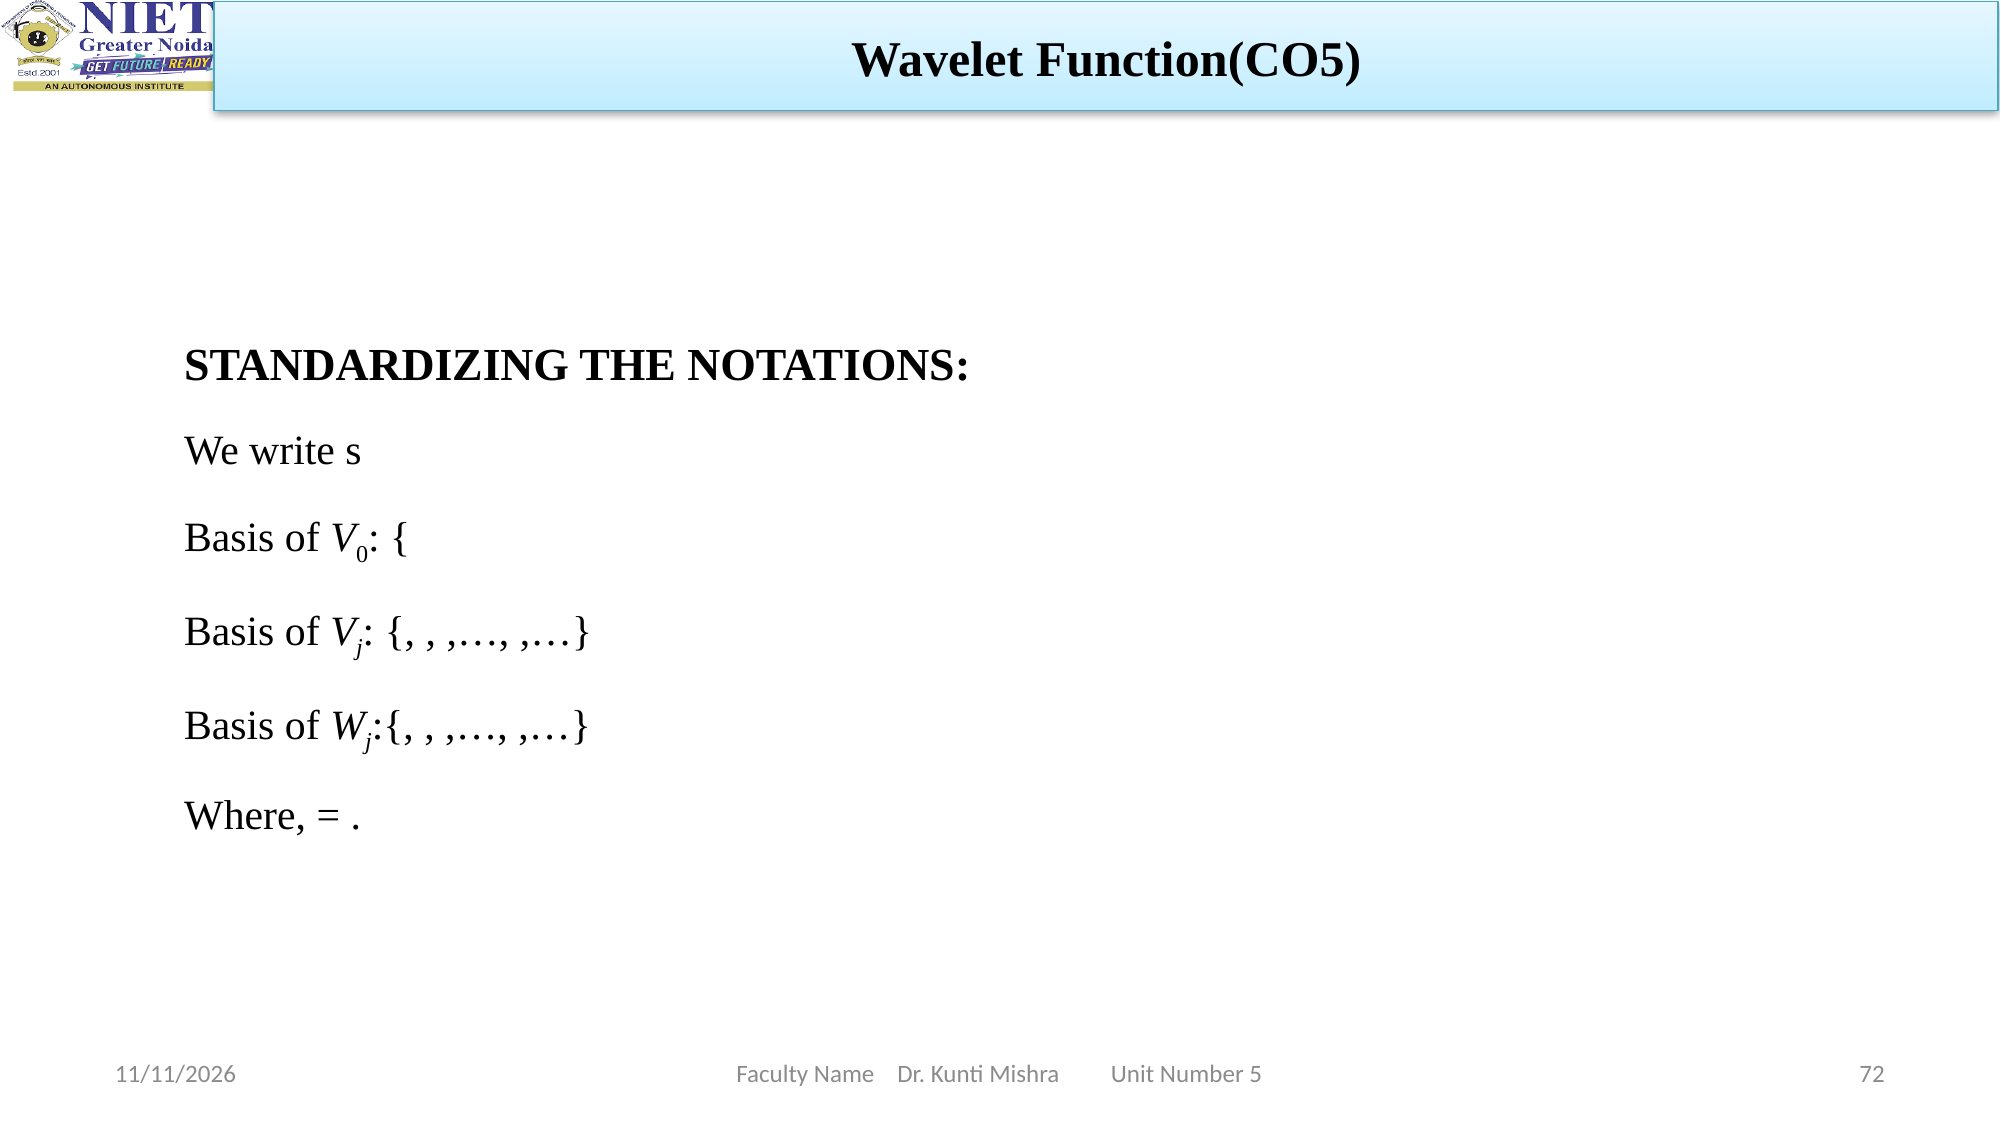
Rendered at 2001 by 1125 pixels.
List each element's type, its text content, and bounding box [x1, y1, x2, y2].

footer Faculty Name Dr. Kunti Mishra Unit Number 5 [683, 1042, 1317, 1103]
picture [1, 0, 215, 91]
text_box Wavelet Function(CO5) [213, 1, 1999, 111]
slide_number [99, 1042, 567, 1103]
slide_number 72 [1433, 1042, 1900, 1103]
